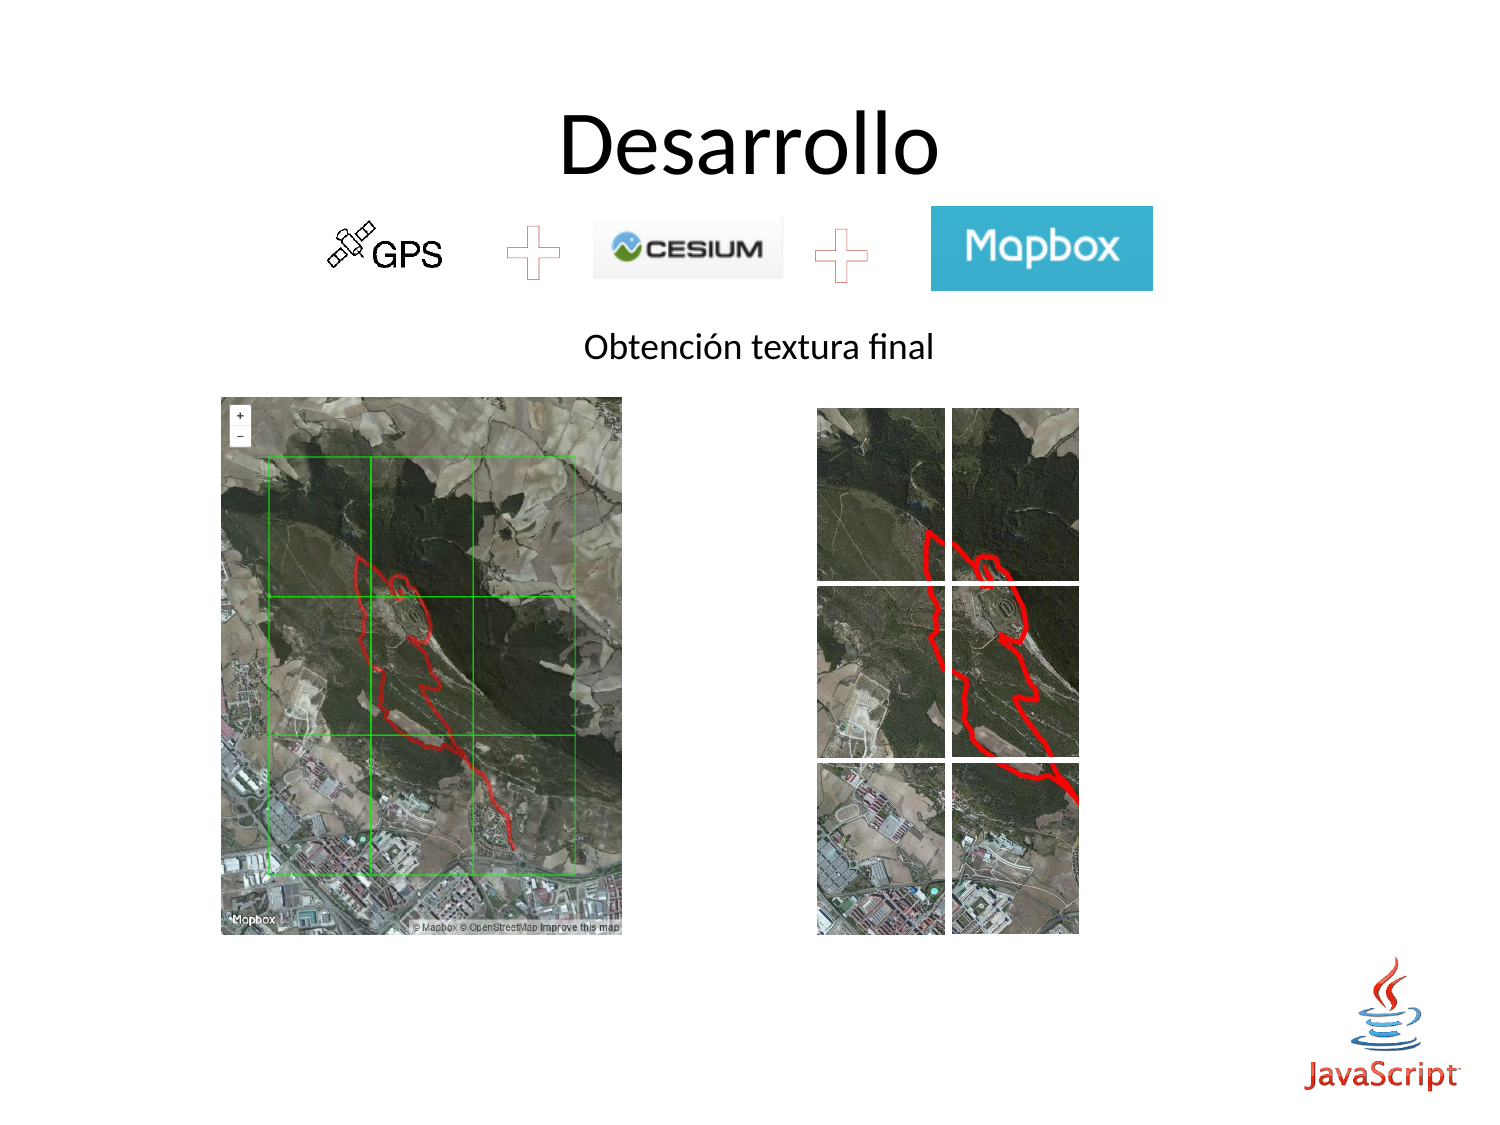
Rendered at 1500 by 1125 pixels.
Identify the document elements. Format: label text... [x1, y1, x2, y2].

picture [1302, 956, 1470, 1094]
picture [952, 762, 1079, 934]
text_box Obtención textura final [569, 314, 950, 375]
picture [931, 206, 1153, 292]
picture [952, 408, 1079, 581]
picture [816, 586, 945, 759]
picture [219, 396, 622, 936]
picture [593, 217, 785, 279]
title Desarrollo [75, 44, 1425, 232]
picture [816, 408, 945, 581]
picture [816, 762, 945, 935]
text_box + [798, 232, 885, 314]
picture [952, 586, 1079, 757]
picture [324, 184, 445, 304]
text_box + [490, 232, 577, 319]
